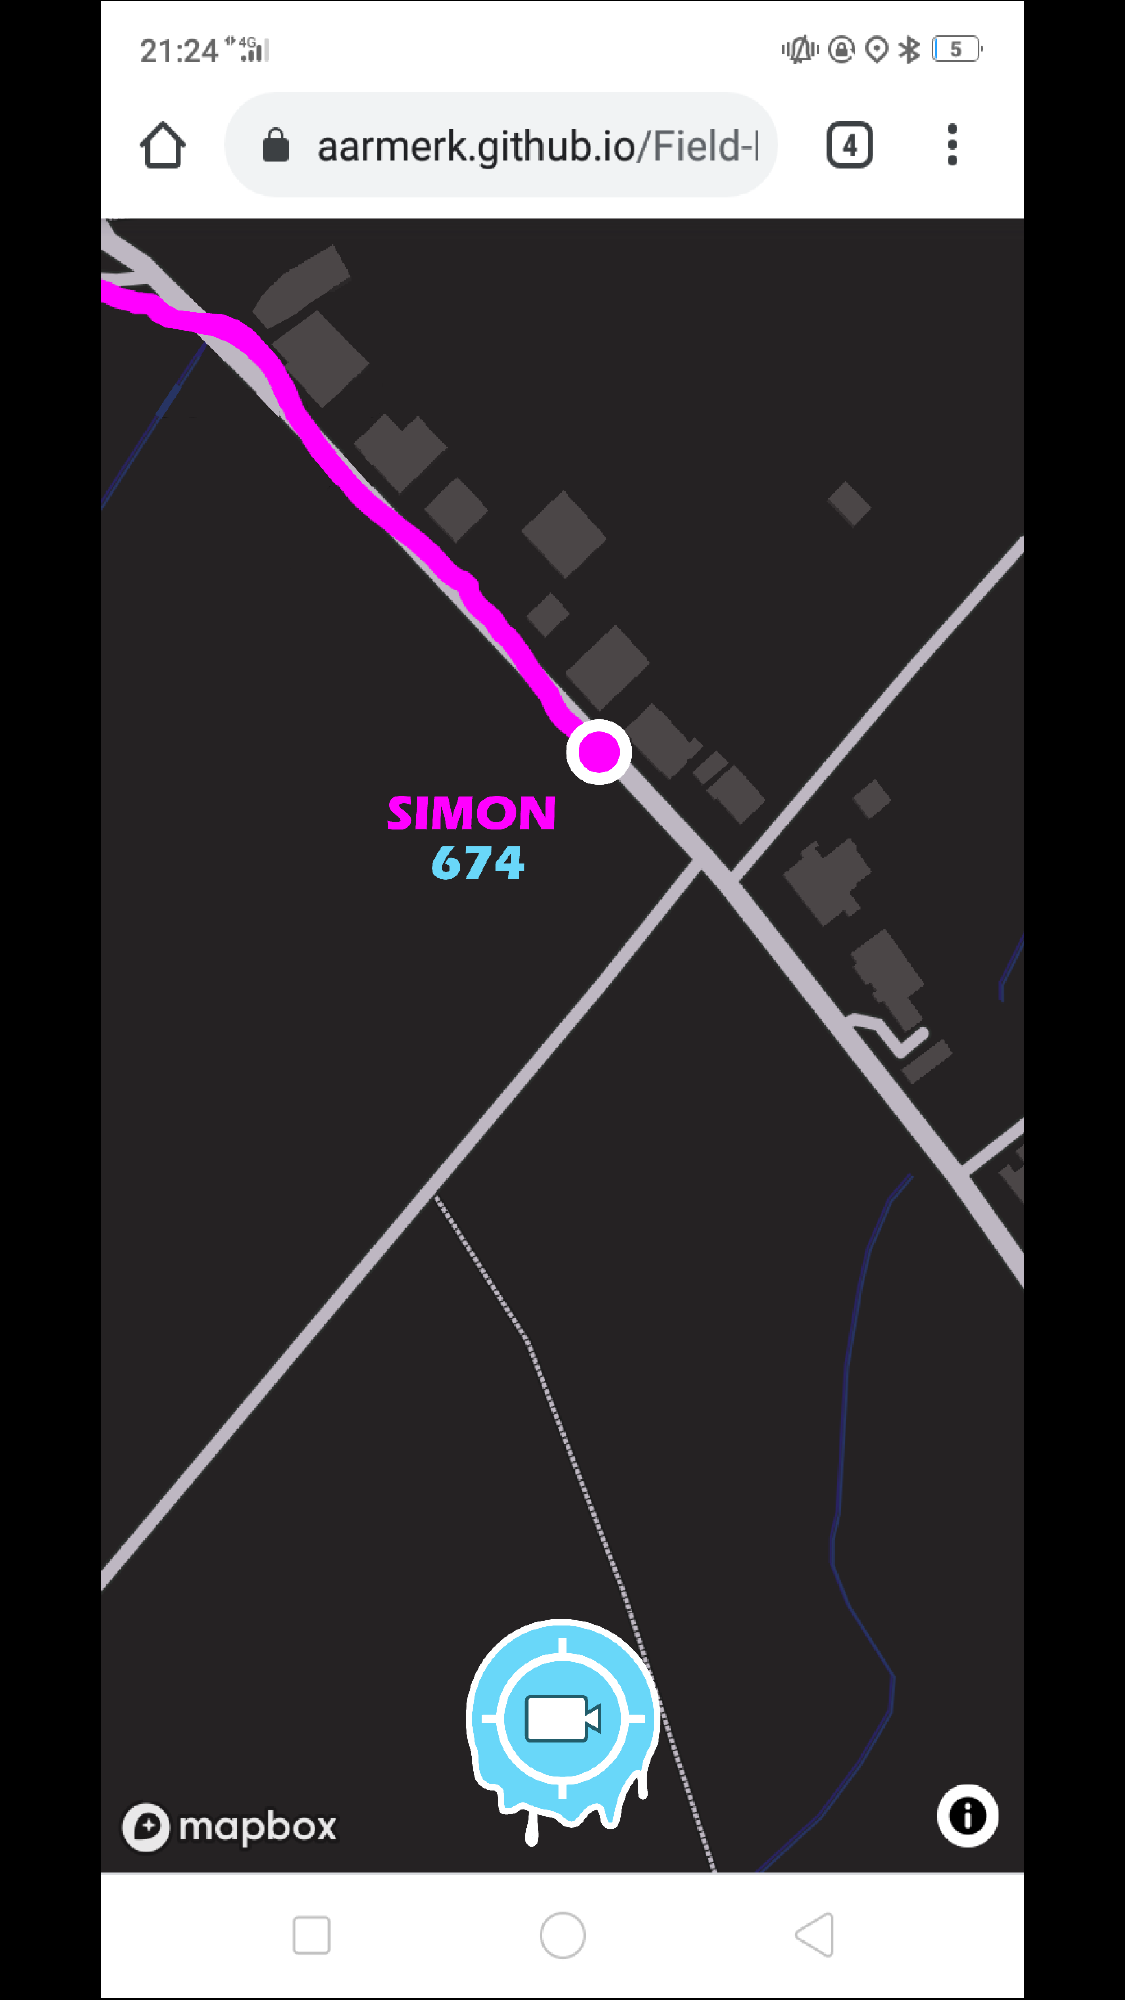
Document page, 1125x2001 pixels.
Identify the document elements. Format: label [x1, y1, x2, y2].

list [101, 1, 1024, 1998]
